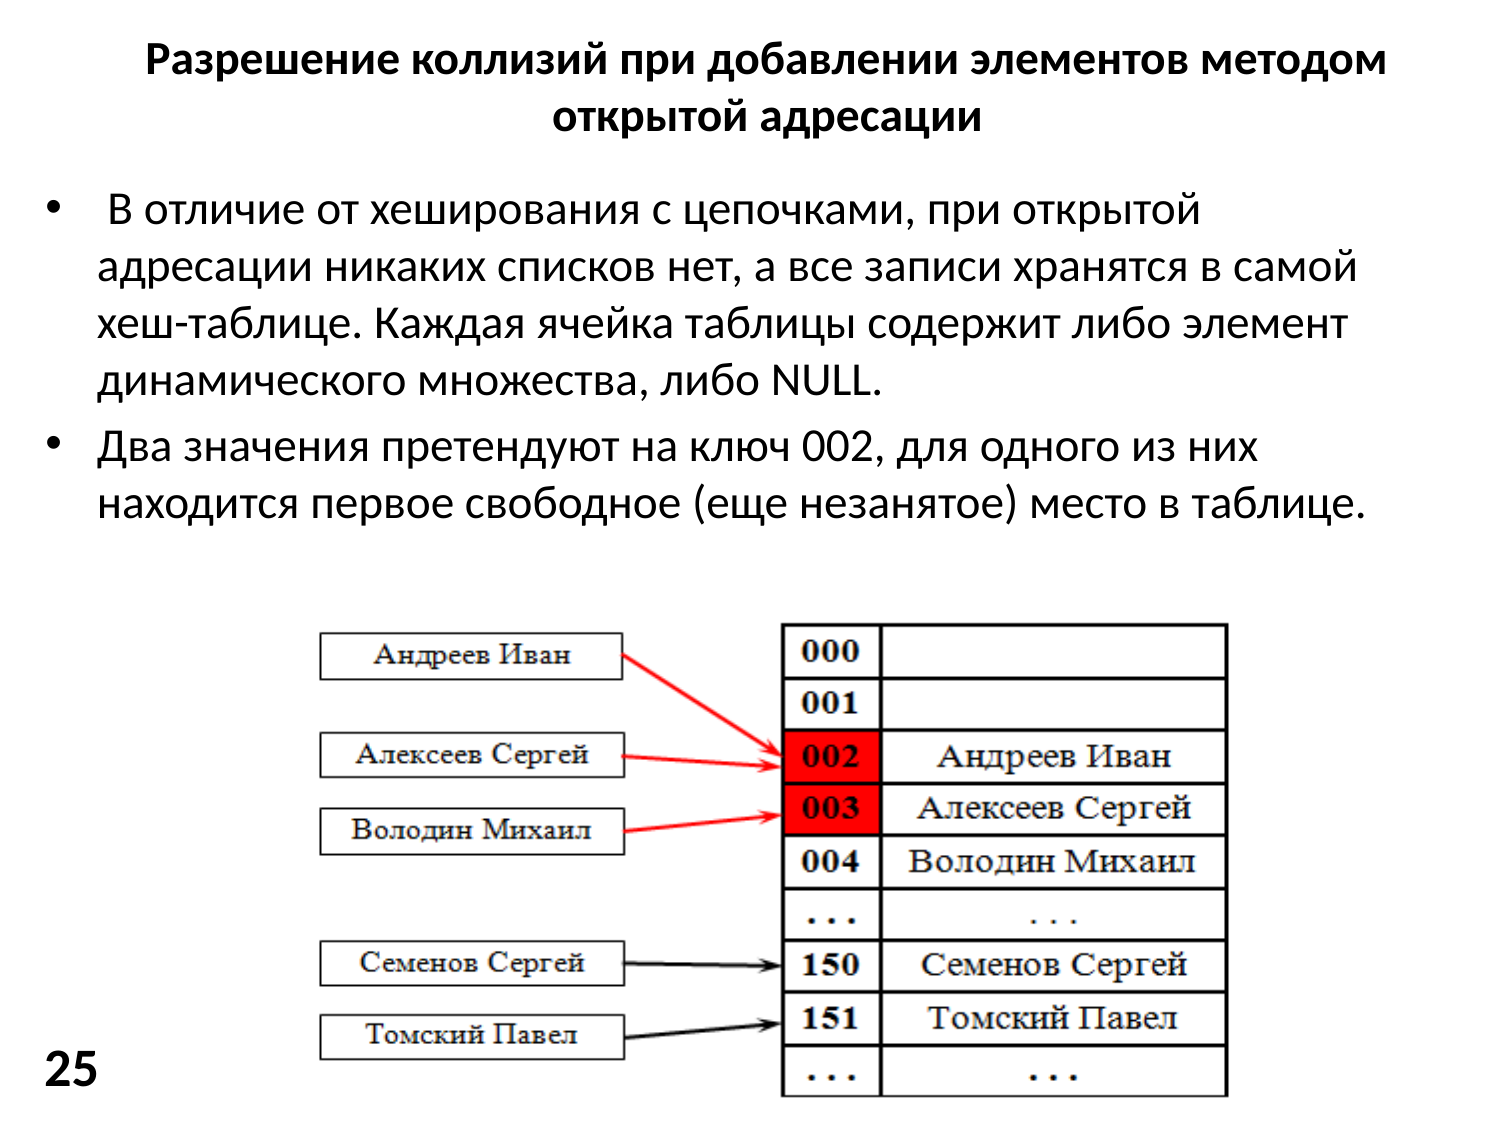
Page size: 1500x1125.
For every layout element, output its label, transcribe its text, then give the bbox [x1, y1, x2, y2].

title Разрешение коллизий при добавлении элементов методом открытой адресации [64, 19, 1471, 149]
text_box 25 [29, 1024, 194, 1121]
picture [312, 618, 1235, 1104]
list В отличие от хеширования с цепочками, при открытой адресации никаких списков нет, а все записи хранятся в самой хеш-таблице. Каждая ячейка таблицы содержит либо элемент динамического множества, либо NULL. Два значения претендуют на ключ 002, для одного из них находится первое свободное (еще незанятое) место в таблице. [30, 169, 1403, 587]
